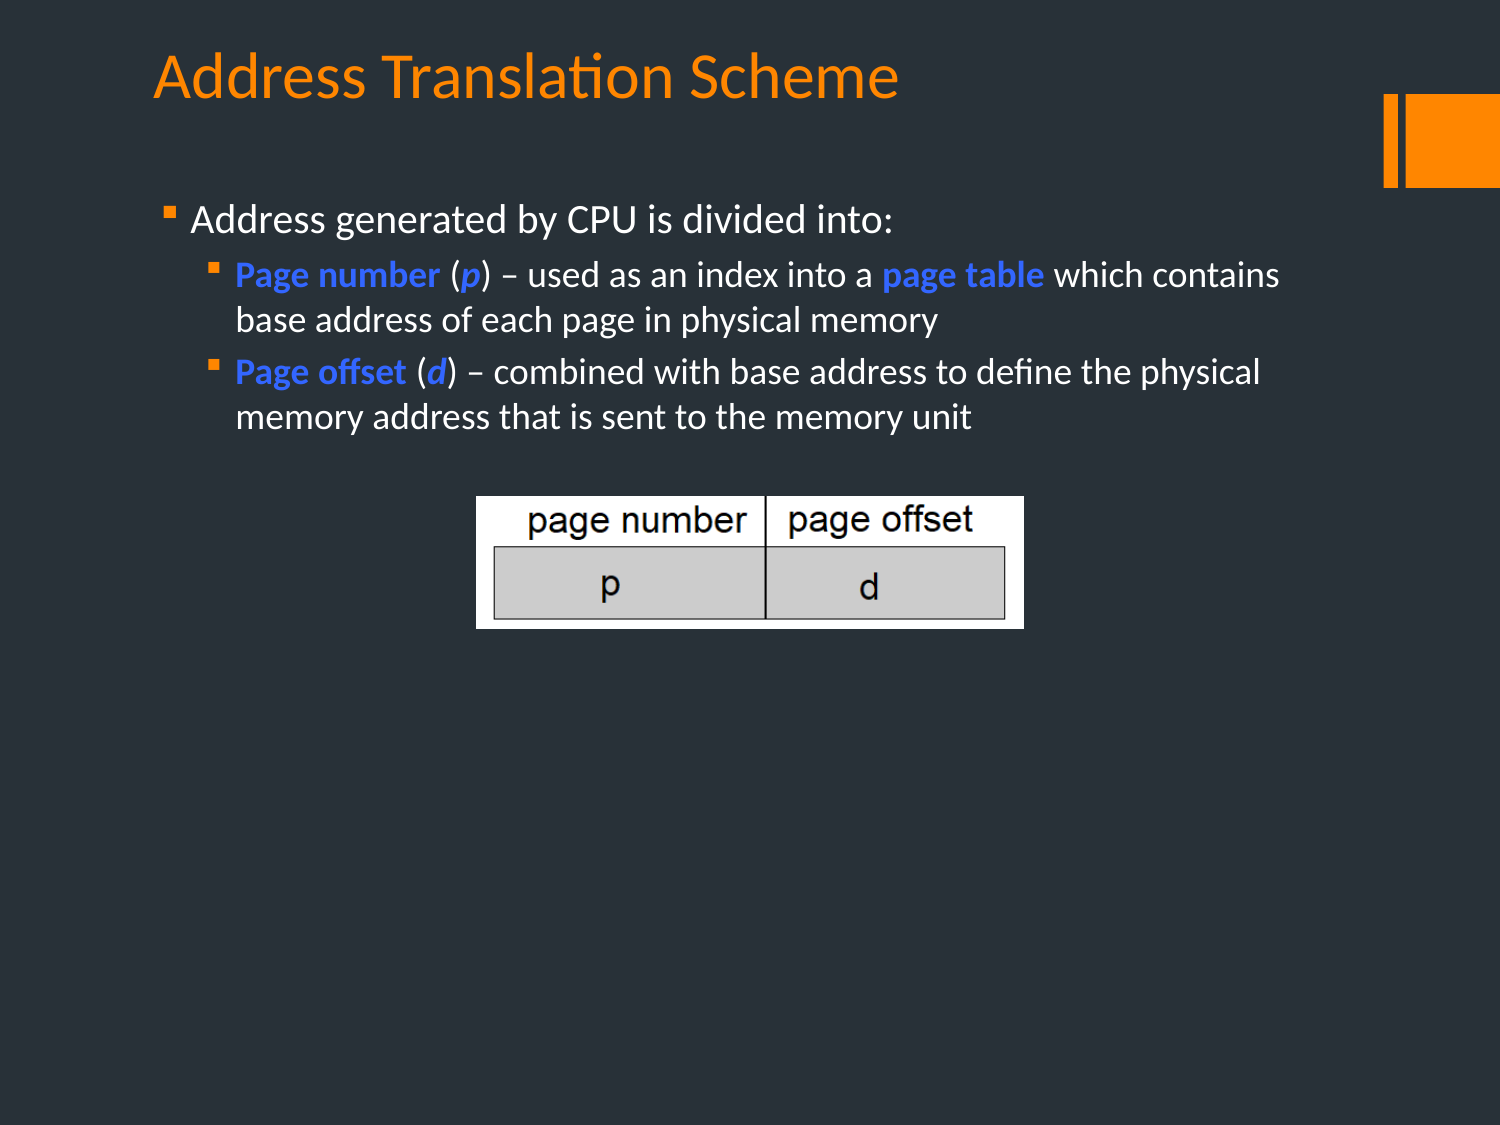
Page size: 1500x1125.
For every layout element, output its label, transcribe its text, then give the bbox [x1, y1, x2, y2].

list Address generated by CPU is divided into: Page number (p) – used as an index into a page table which contains base address of each page in physical memory Page offset (d) – combined with base address to define the physical memory address that is sent to the memory unit [138, 184, 1336, 920]
title Address Translation Scheme [138, 24, 1425, 120]
picture [475, 495, 1025, 630]
